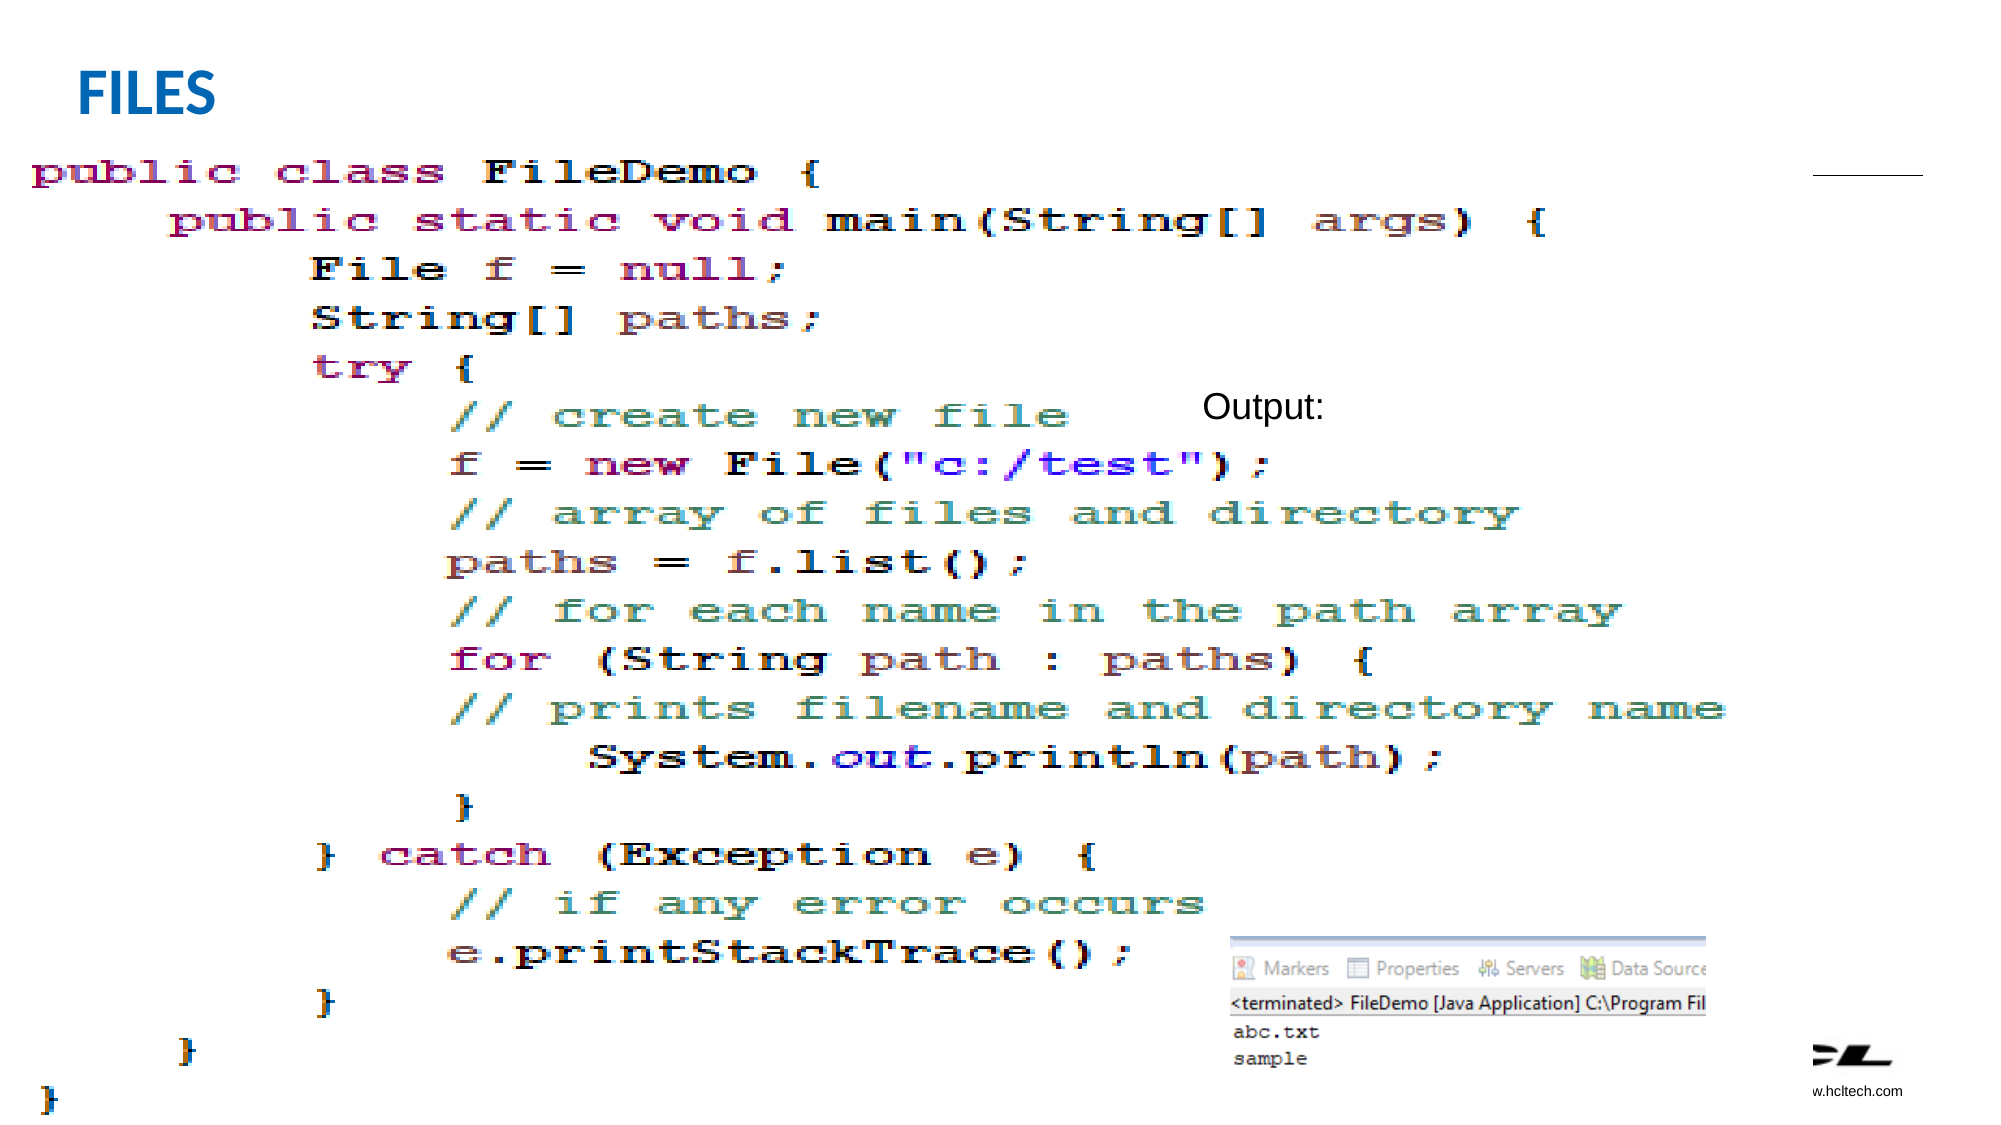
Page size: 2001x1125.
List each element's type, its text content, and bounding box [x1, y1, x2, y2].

picture [24, 143, 1924, 1125]
title FILES [62, 42, 1781, 143]
